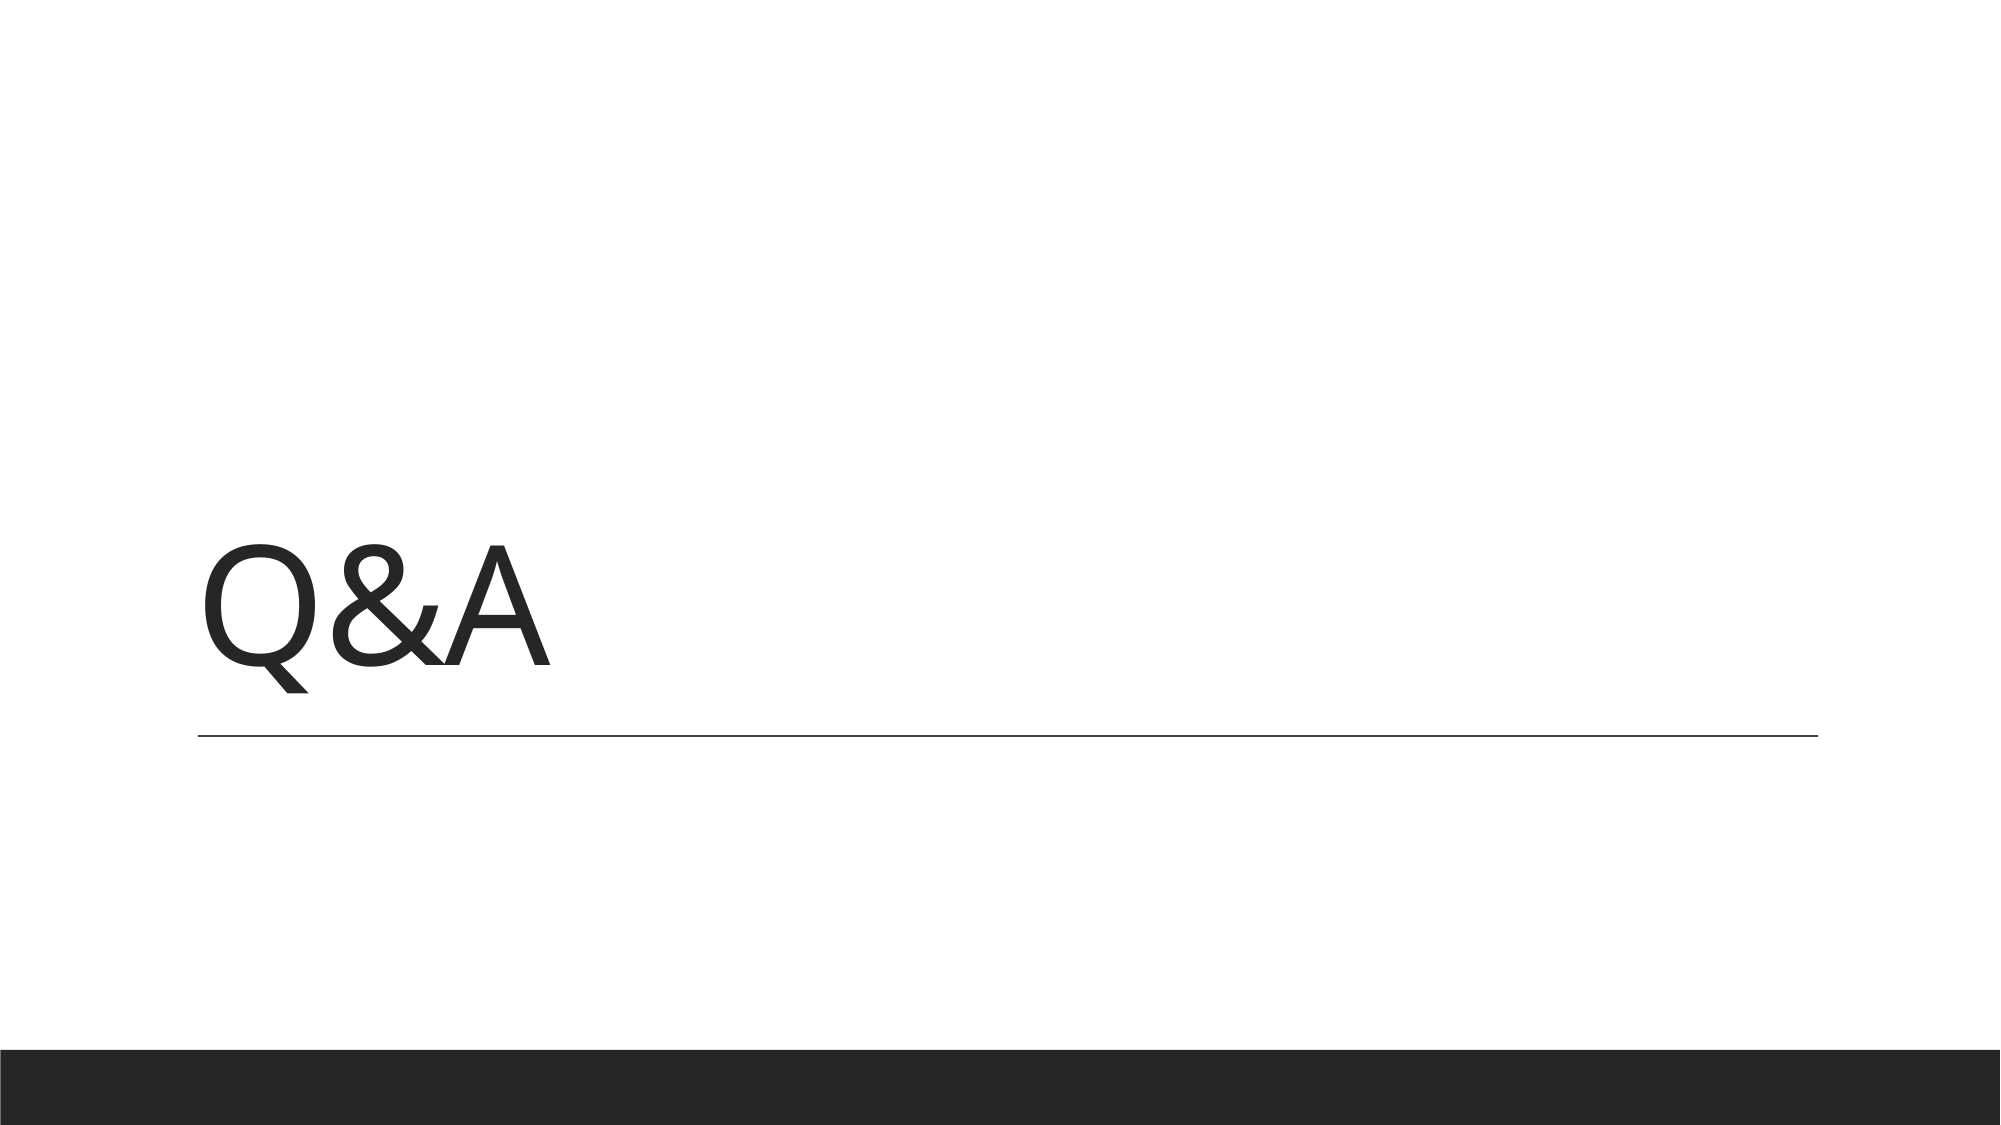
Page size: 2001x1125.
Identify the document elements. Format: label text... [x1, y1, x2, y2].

title Q&A [180, 124, 1830, 710]
